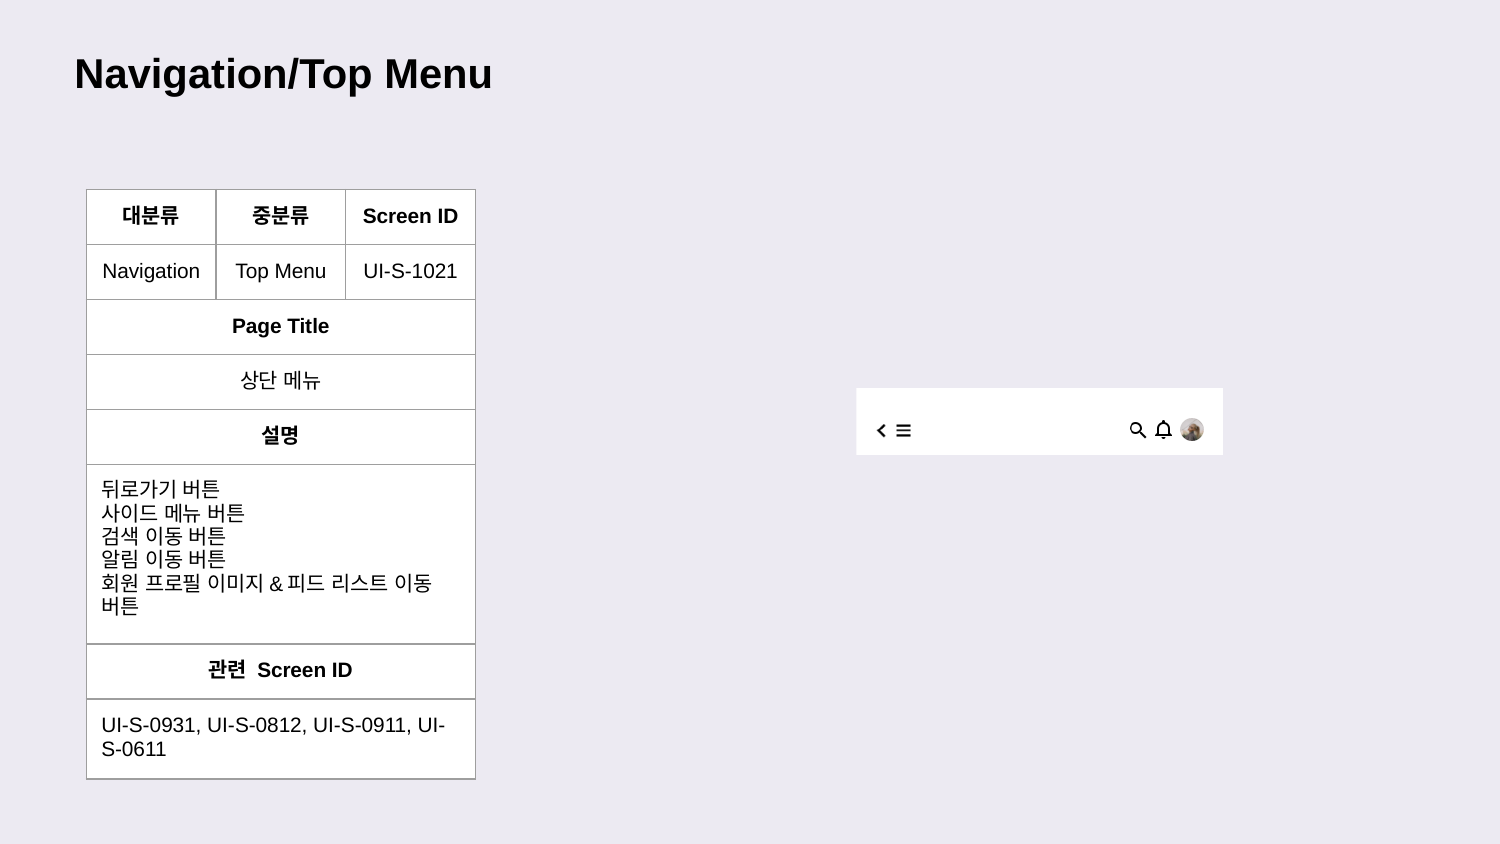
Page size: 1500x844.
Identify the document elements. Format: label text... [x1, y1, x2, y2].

table_cell Page Title [87, 300, 475, 354]
table_cell 상단 메뉴 [87, 355, 475, 409]
picture [856, 388, 1224, 456]
text_box Navigation/Top Menu [59, 31, 873, 112]
table_header Screen ID [346, 190, 475, 244]
table_cell UI-S-1021 [346, 245, 475, 299]
table_cell 설명 [87, 410, 475, 464]
table_cell Top Menu [217, 245, 345, 299]
table_header 대분류 [87, 190, 215, 244]
table_cell UI-S-0931, UI-S-0812, UI-S-0911, UI-S-0611 [87, 700, 475, 778]
table_cell 뒤로가기 버튼 사이드 메뉴 버튼 검색 이동 버튼 알림 이동 버튼 회원 프로필 이미지&피드 리스트 이동 버튼 [87, 465, 475, 643]
table_cell 관련 Screen ID [87, 645, 475, 698]
table_cell Navigation [87, 245, 215, 299]
table_header 중분류 [217, 190, 345, 244]
